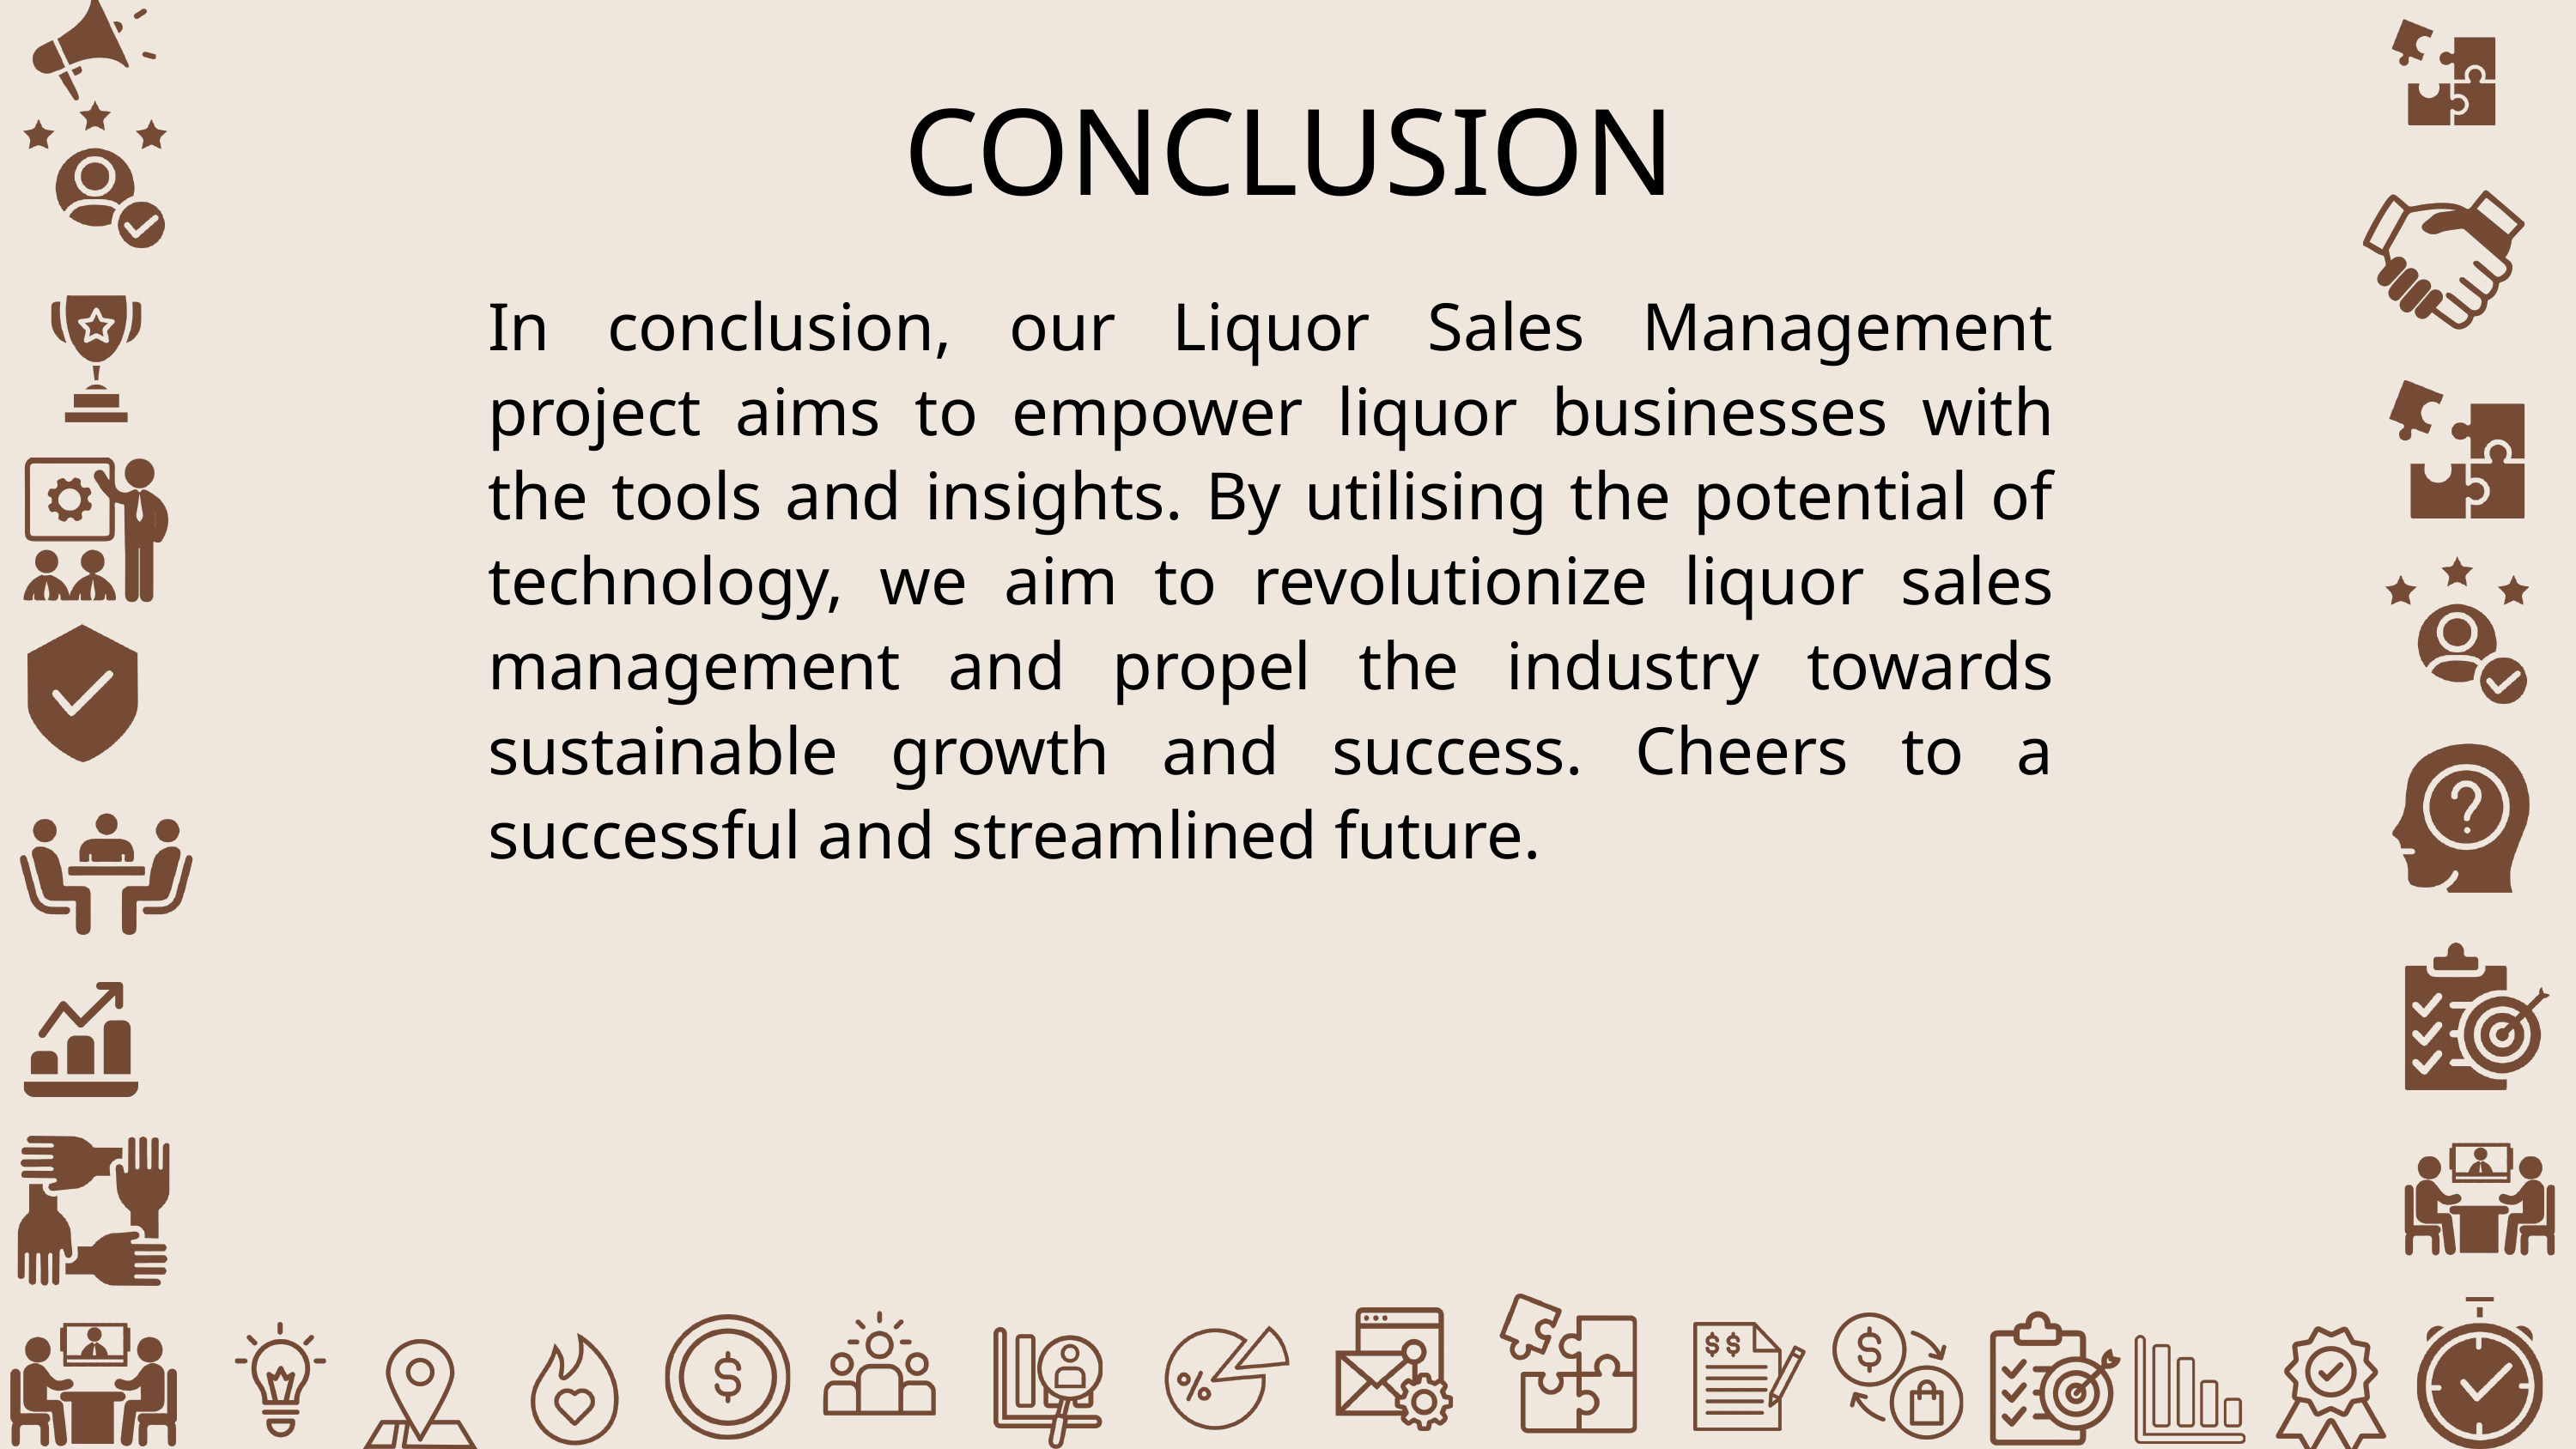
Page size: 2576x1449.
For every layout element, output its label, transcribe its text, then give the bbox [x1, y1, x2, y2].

text_box [2416, 1297, 2543, 1449]
text_box [823, 1311, 936, 1416]
text_box In conclusion, our Liquor Sales Management project aims to empower liquor businesses with the tools and insights. By utilising the potential of technology, we aim to revolutionize liquor sales management and propel the industry towards sustainable growth and success. Cheers to a successful and streamlined future. [488, 278, 2055, 872]
text_box [993, 1326, 1103, 1449]
text_box [10, 1322, 177, 1448]
text_box [31, 0, 156, 100]
text_box [2404, 1143, 2555, 1257]
text_box [234, 1321, 326, 1438]
text_box [1163, 1325, 1290, 1434]
text_box [2385, 556, 2530, 704]
text_box [2404, 943, 2550, 1090]
text_box [22, 100, 167, 248]
text_box [352, 1339, 489, 1449]
text_box [526, 1332, 620, 1446]
text_box [1335, 1307, 1454, 1431]
text_box [1832, 1313, 1964, 1440]
text_box [27, 624, 138, 762]
text_box [1498, 1293, 1637, 1434]
text_box [17, 1136, 170, 1286]
text_box [1990, 1311, 2121, 1446]
text_box [23, 982, 138, 1097]
text_box [2389, 379, 2525, 518]
text_box [2391, 19, 2496, 125]
text_box [2135, 1335, 2246, 1444]
text_box CONCLUSION [576, 64, 2003, 220]
text_box [19, 813, 193, 935]
text_box [51, 295, 142, 422]
text_box [1693, 1322, 1806, 1431]
text_box [2275, 1326, 2387, 1449]
text_box [22, 458, 170, 603]
text_box [2362, 190, 2525, 330]
text_box [665, 1314, 791, 1440]
text_box [2391, 742, 2530, 893]
